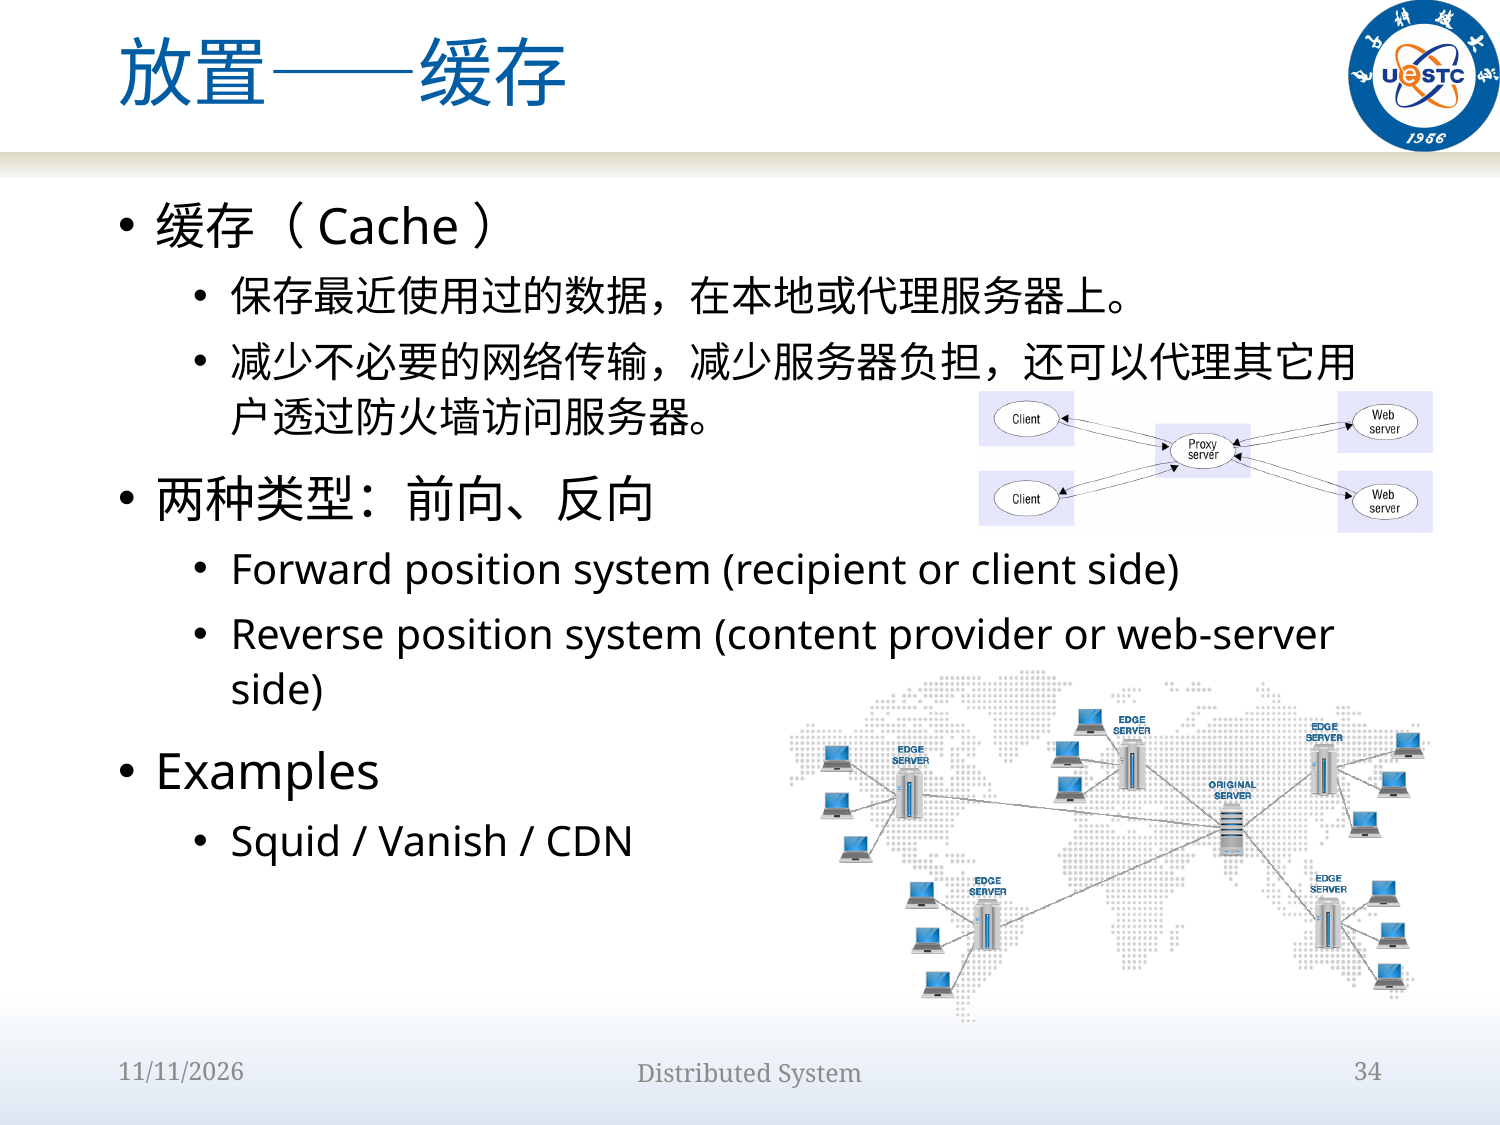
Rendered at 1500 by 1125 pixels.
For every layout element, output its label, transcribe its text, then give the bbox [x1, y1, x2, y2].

picture [974, 385, 1438, 536]
slide_number 34 [1085, 1043, 1397, 1103]
picture [773, 619, 1451, 1043]
title 放置——缓存 [103, 0, 1348, 153]
picture [1348, 0, 1500, 152]
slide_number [103, 1042, 414, 1103]
footer Distributed System [414, 1042, 1085, 1103]
list 缓存（Cache） 保存最近使用过的数据，在本地或代理服务器上。 减少不必要的网络传输，减少服务器负担，还可以代理其它用户透过防火墙访问服务器。 两种类型：前向、反向 Forward position system (recipient or client side) Reverse position system (content provider or web-server side) Examples Squid / Vanish / CDN [103, 181, 1397, 1014]
